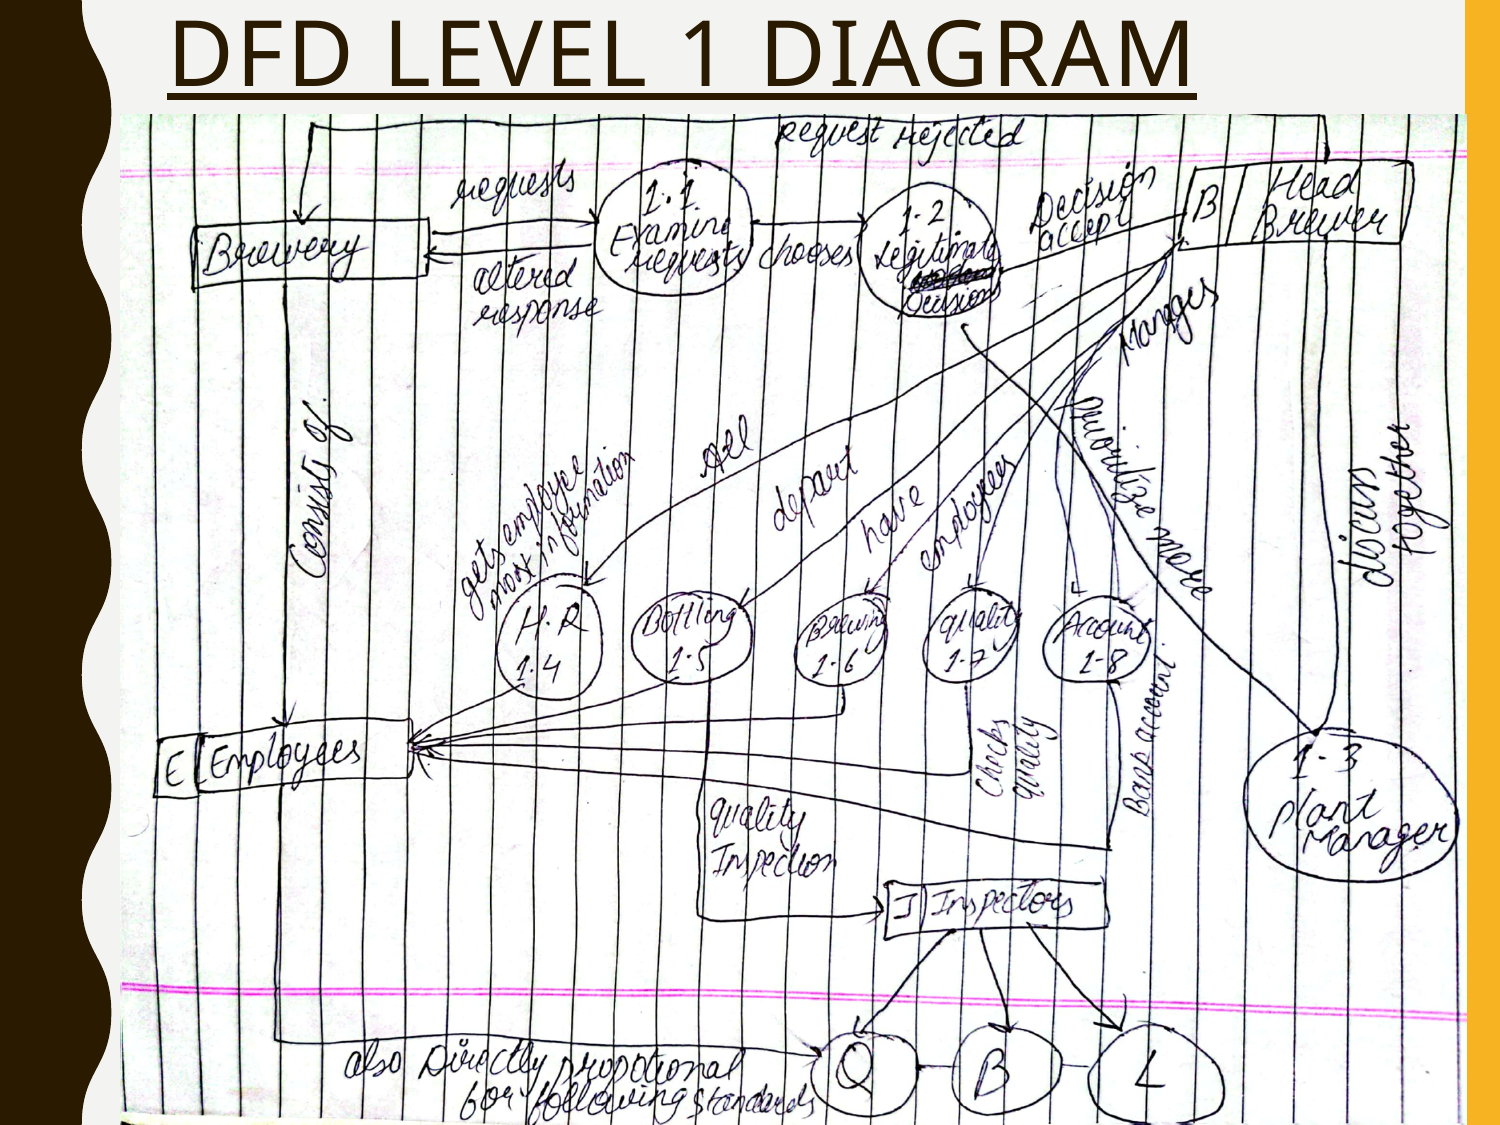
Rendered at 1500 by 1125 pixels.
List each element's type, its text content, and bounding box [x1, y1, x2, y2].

title DFD Level 1 Diagram [152, 0, 1467, 114]
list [120, 114, 1467, 1125]
